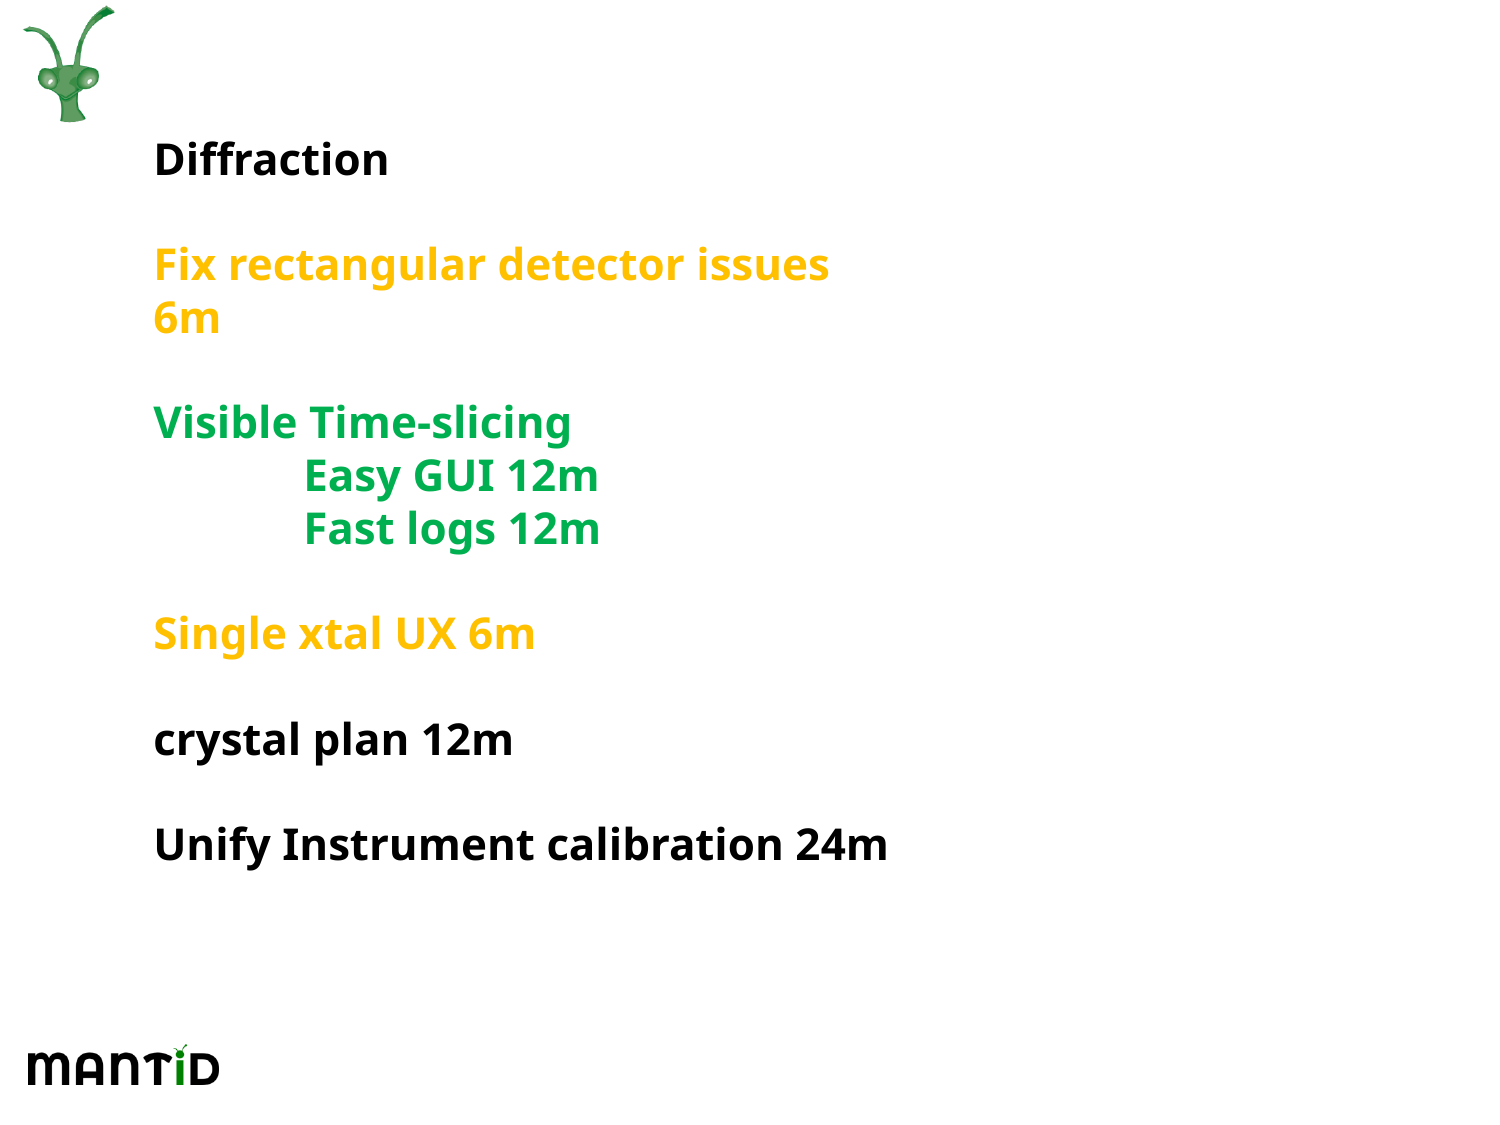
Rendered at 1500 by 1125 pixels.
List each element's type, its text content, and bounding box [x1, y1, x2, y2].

picture [0, 0, 127, 127]
picture [28, 1044, 219, 1085]
text_box Diffraction Fix rectangular detector issues 6m Visible Time-slicing Easy GUI 12m Fast logs 12m Single xtal UX 6m crystal plan 12m Unify Instrument calibration 24m [147, 125, 916, 876]
